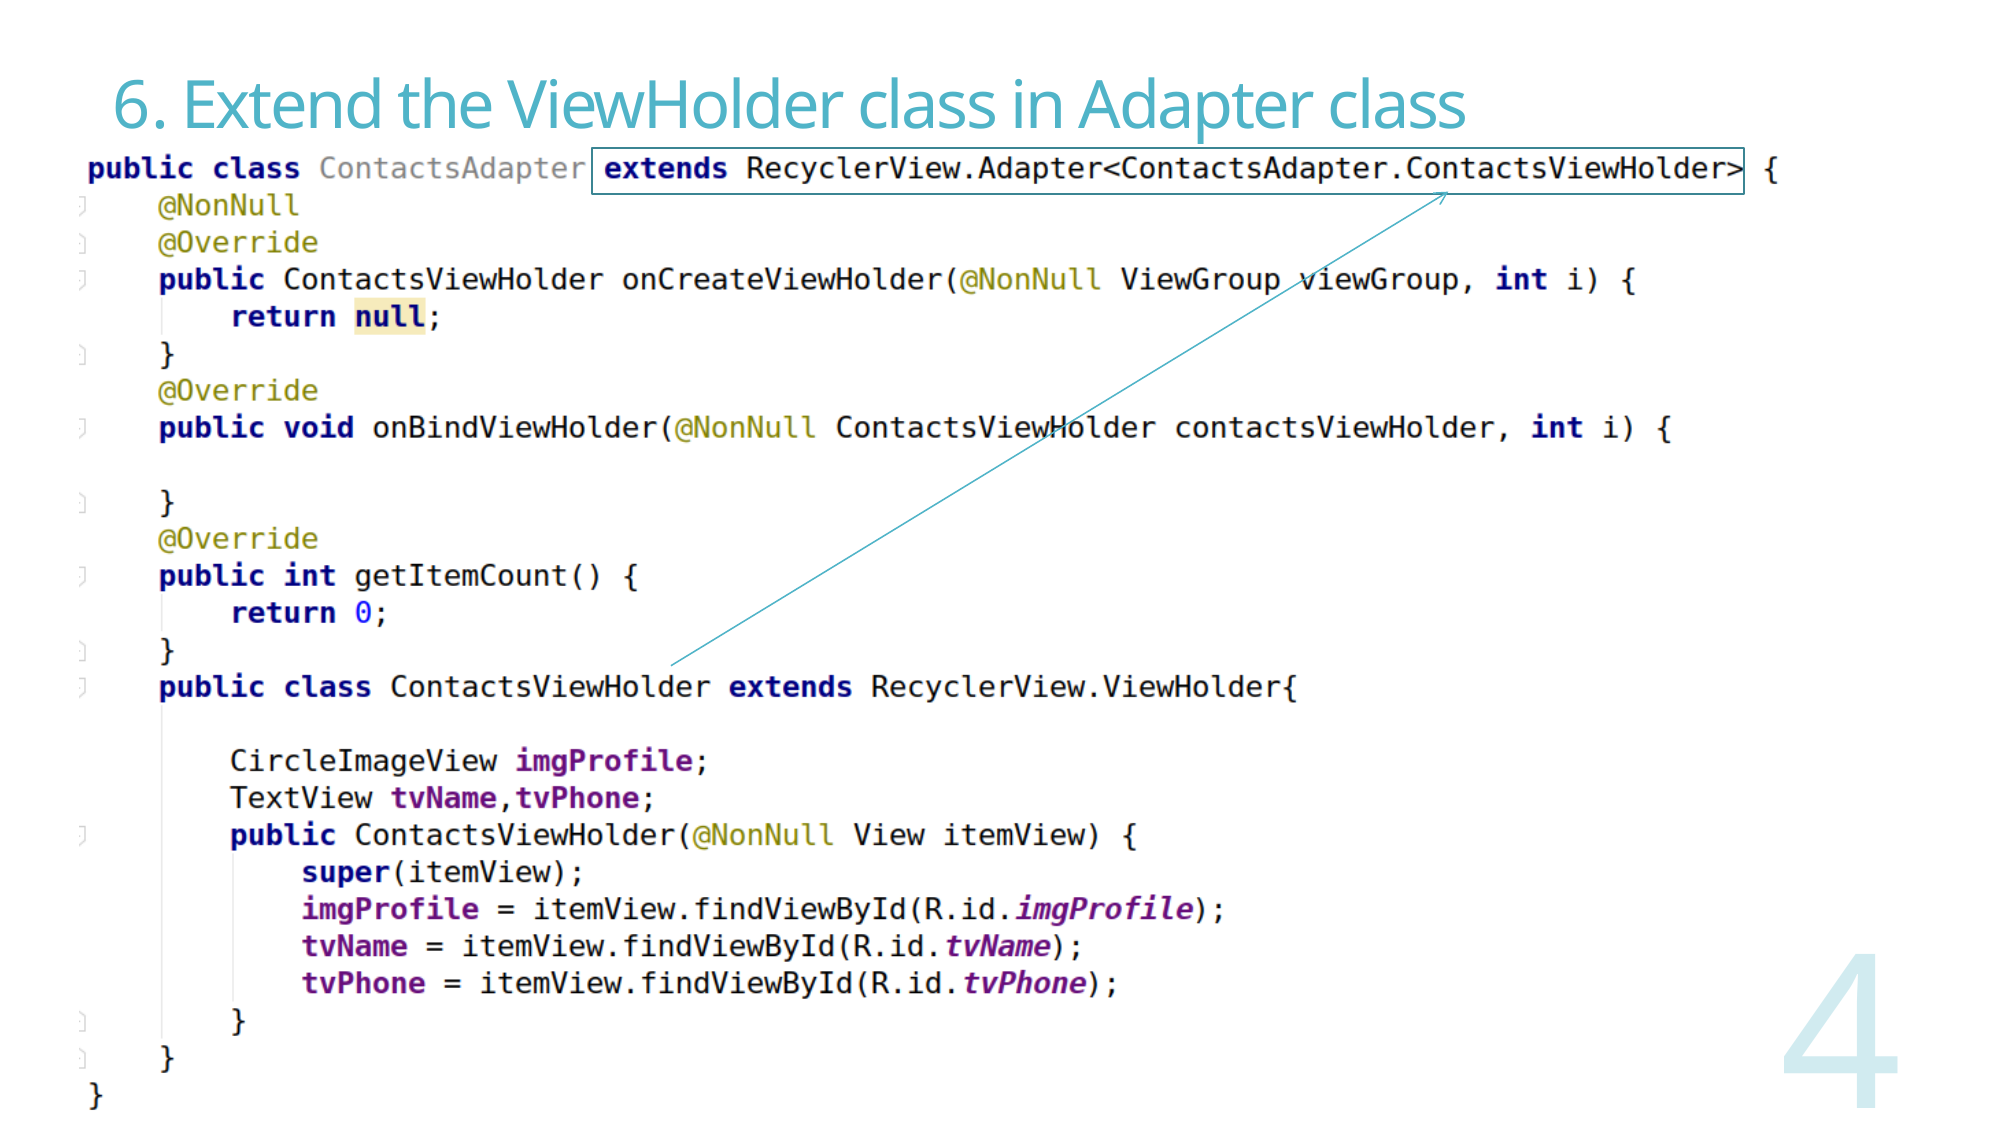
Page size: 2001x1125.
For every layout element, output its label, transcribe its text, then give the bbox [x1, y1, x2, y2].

title 6. Extend the ViewHolder class in Adapter class [97, 10, 1865, 207]
slide_number 24 [1437, 963, 1918, 1125]
picture [79, 147, 1784, 1121]
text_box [670, 191, 1449, 666]
